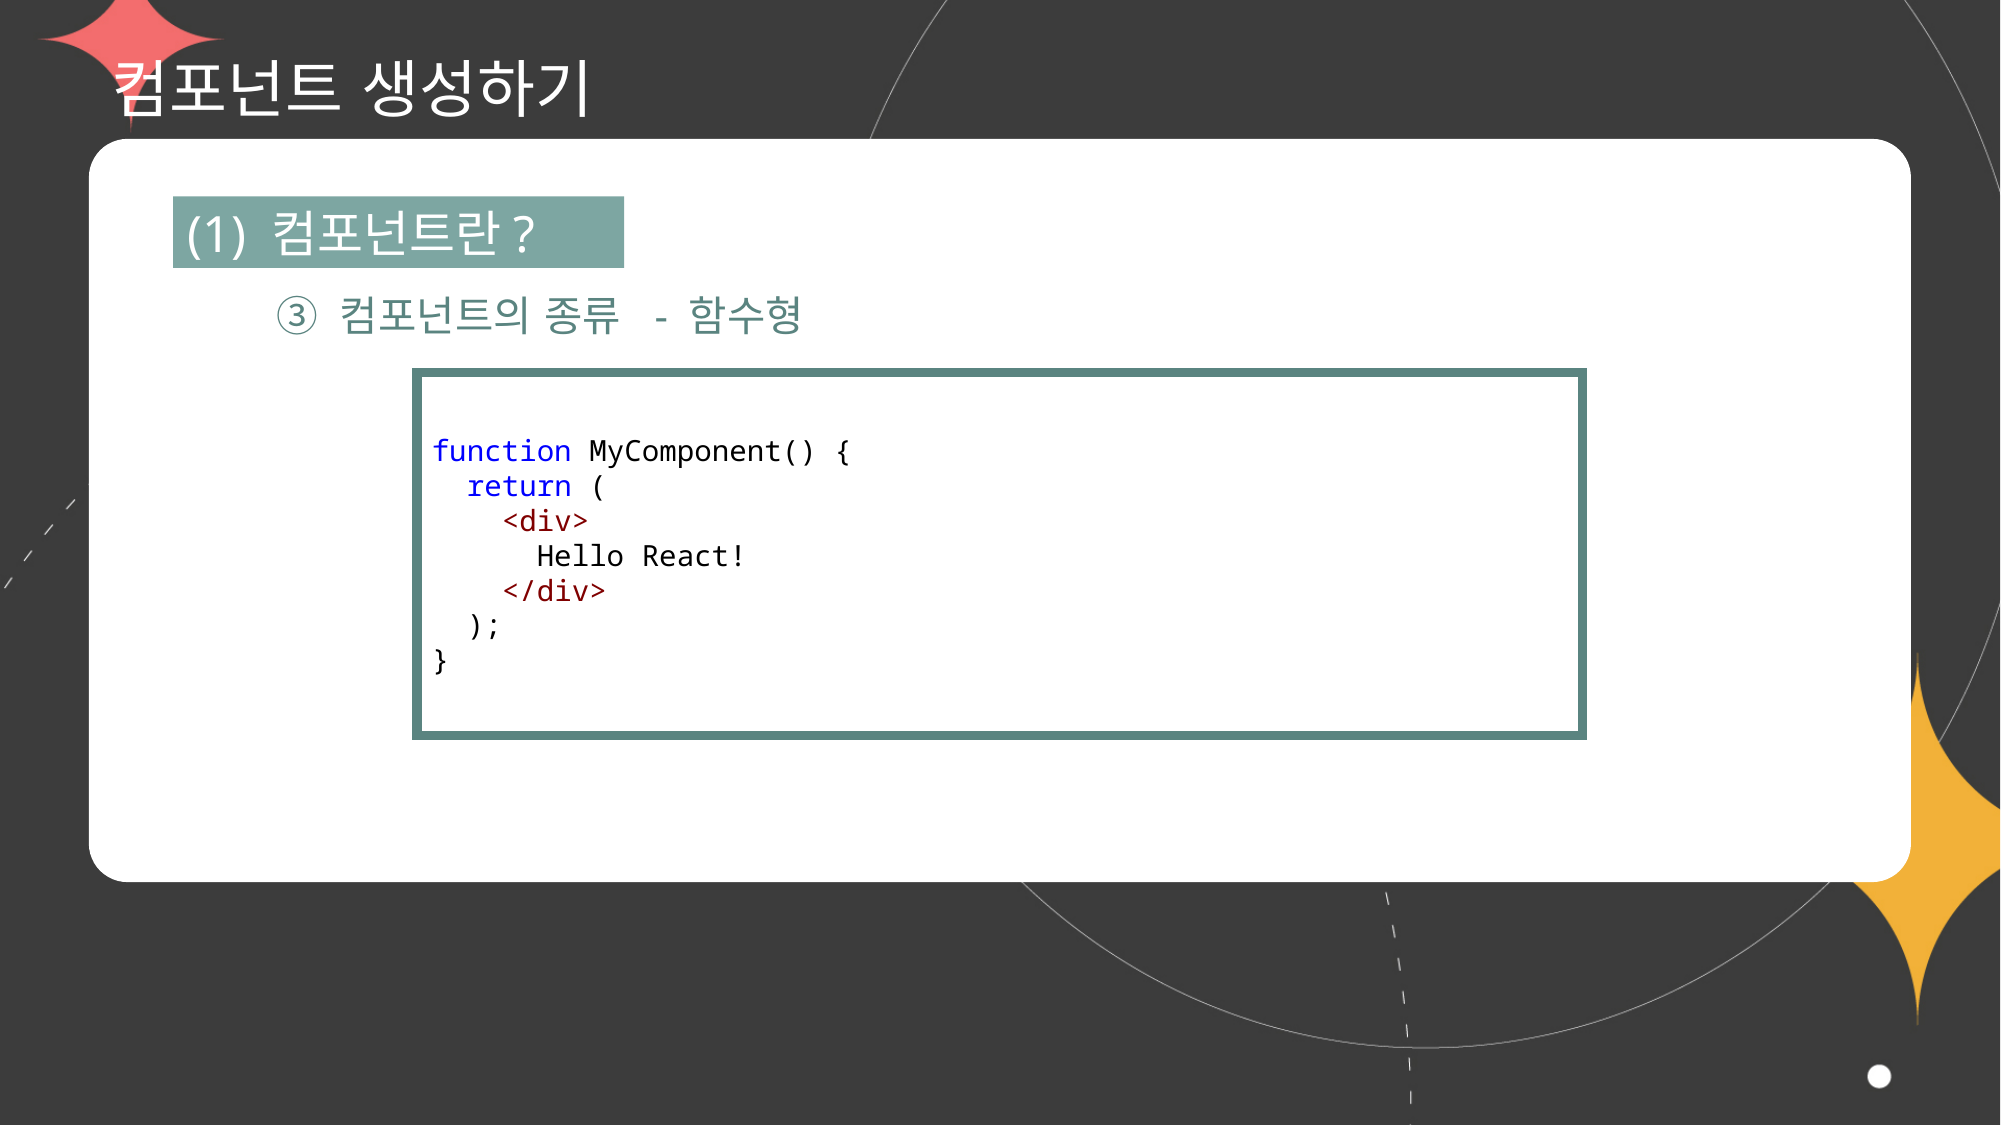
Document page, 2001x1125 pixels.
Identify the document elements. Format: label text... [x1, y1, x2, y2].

text_box (1) 컴포넌트란? [172, 195, 625, 269]
title 컴포넌트 생성하기 [96, 50, 1568, 135]
picture [0, 0, 2001, 1125]
text_box function MyComponent() { return ( <div> Hello React! </div> ); } [416, 372, 1584, 737]
text_box ③ 컴포넌트의 종류 - 함수형 [261, 279, 836, 351]
